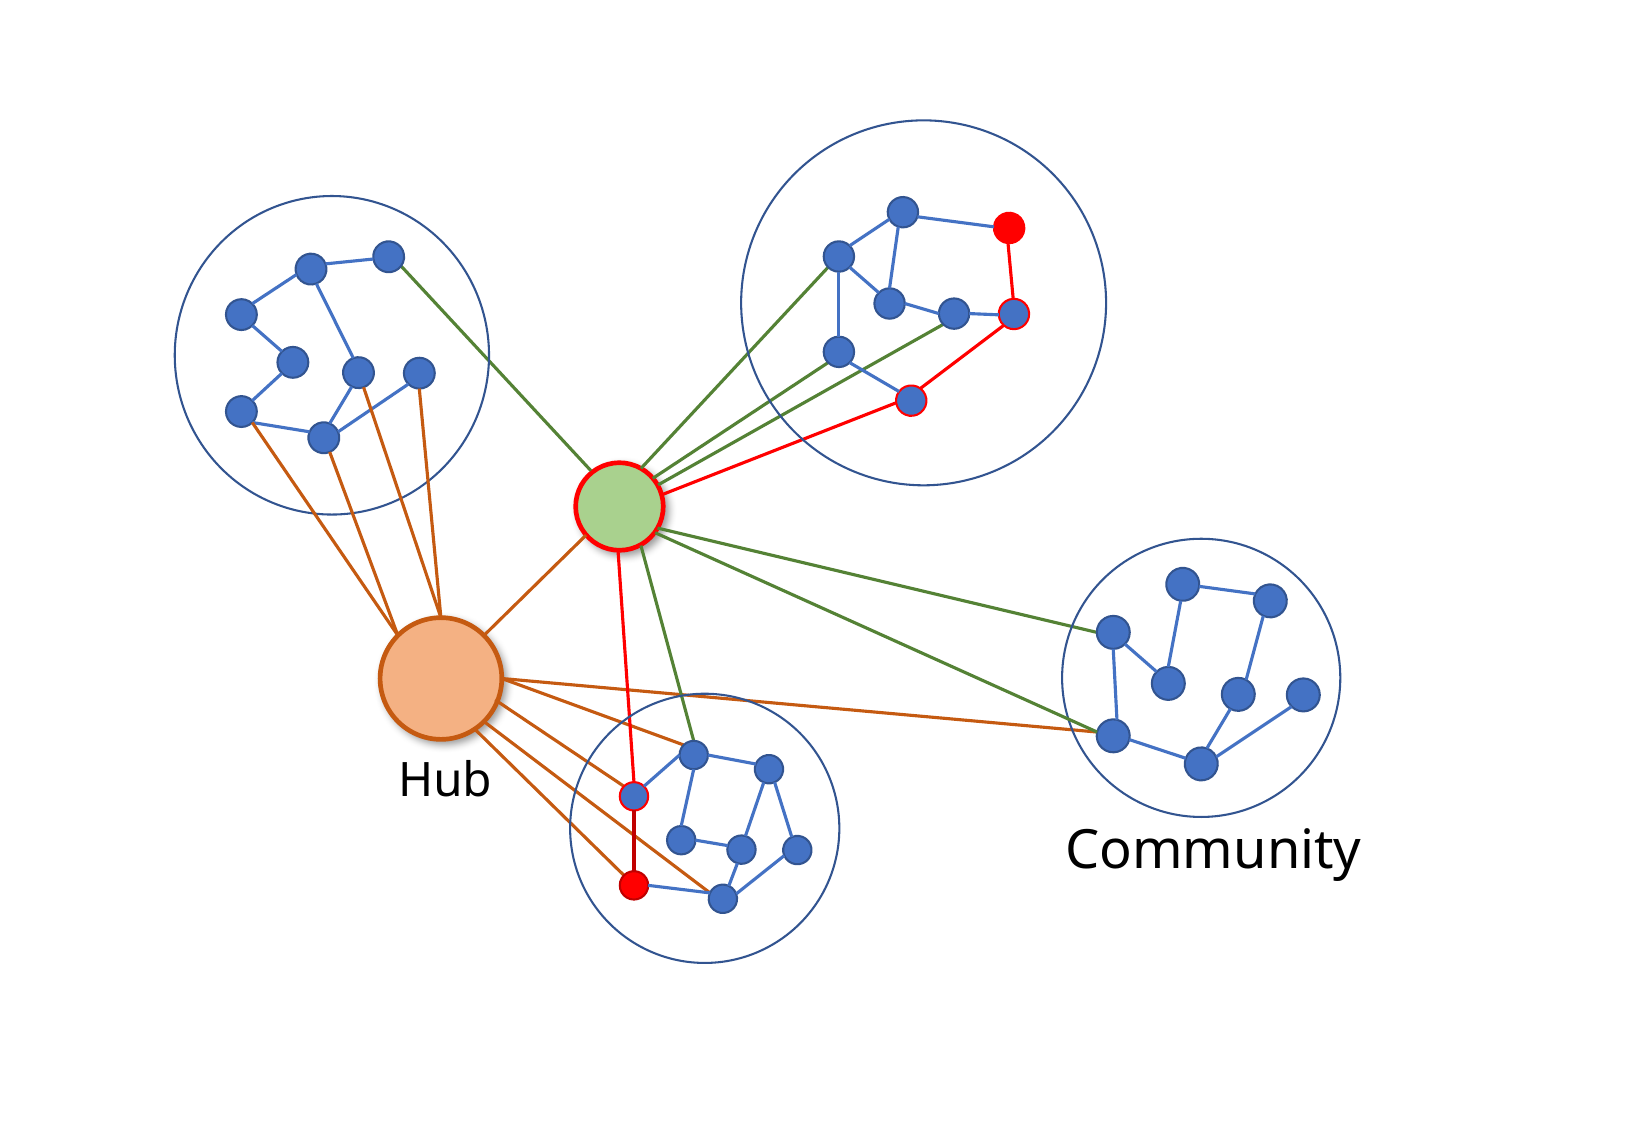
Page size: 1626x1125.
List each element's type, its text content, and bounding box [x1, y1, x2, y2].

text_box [570, 693, 840, 963]
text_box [495, 699, 501, 721]
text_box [640, 267, 741, 469]
text_box [574, 461, 665, 552]
text_box Hub [383, 741, 473, 814]
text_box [174, 195, 490, 515]
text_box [419, 388, 441, 618]
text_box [657, 528, 1097, 532]
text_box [655, 532, 1098, 733]
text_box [490, 265, 591, 471]
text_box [640, 545, 655, 693]
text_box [363, 387, 441, 618]
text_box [473, 727, 483, 876]
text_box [501, 678, 617, 733]
text_box Community [1050, 807, 1403, 888]
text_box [617, 550, 634, 693]
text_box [483, 535, 586, 636]
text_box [483, 721, 570, 893]
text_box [661, 485, 897, 495]
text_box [1062, 538, 1341, 817]
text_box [741, 120, 1107, 486]
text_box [634, 678, 640, 693]
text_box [658, 469, 741, 485]
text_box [652, 469, 658, 479]
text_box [252, 422, 398, 636]
text_box [379, 616, 503, 741]
